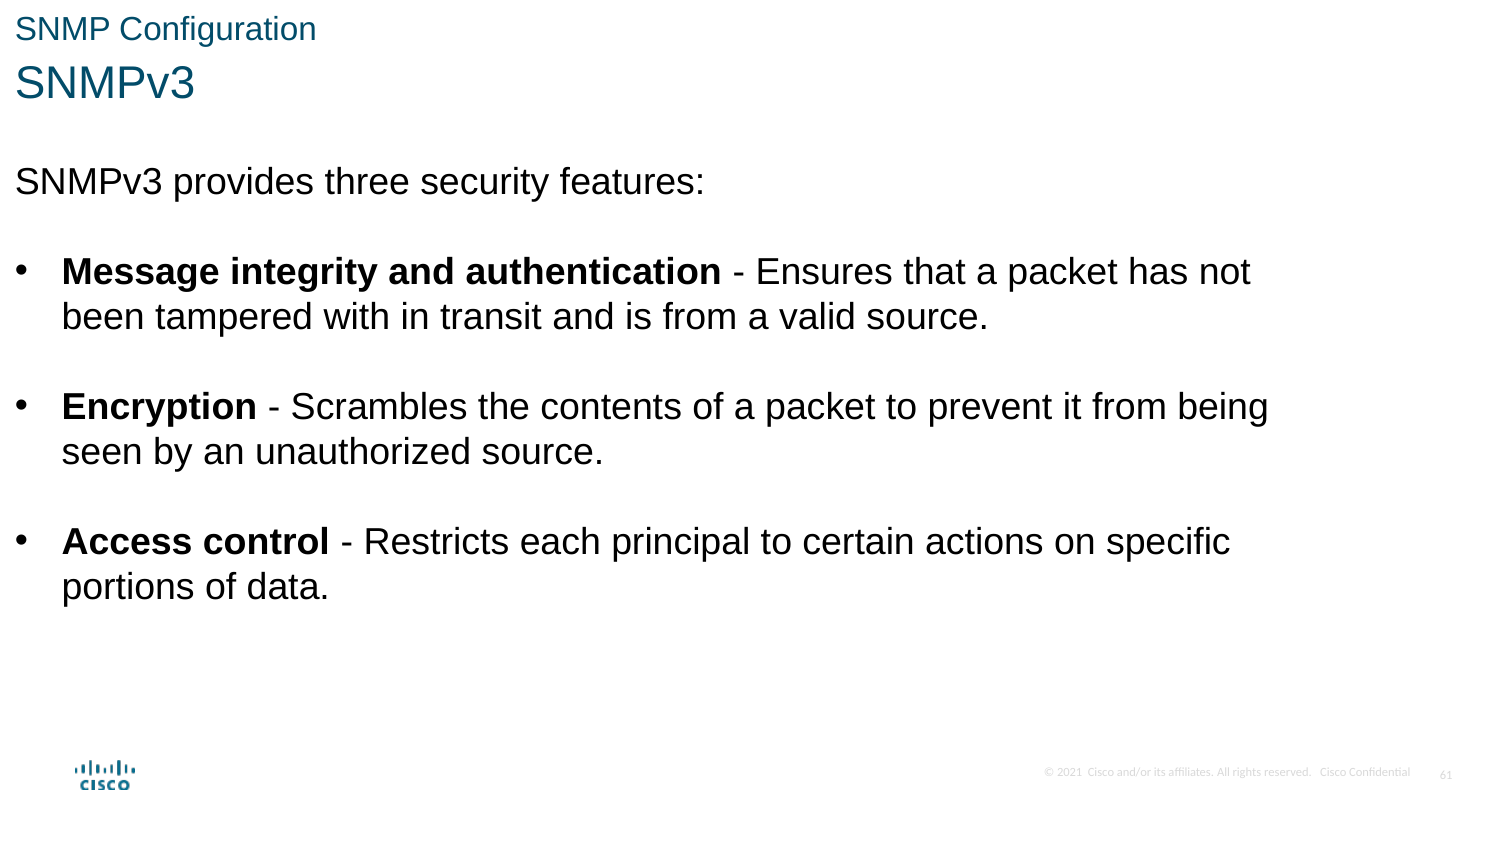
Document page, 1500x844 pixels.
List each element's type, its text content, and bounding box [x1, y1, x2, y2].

list SNMPv3 [0, 45, 1500, 195]
picture [75, 759, 135, 790]
text_box SNMPv3 provides three security features: Message integrity and authentication - Ensures that a packet has not been tampered with in transit and is from a valid source. Encryption - Scrambles the contents of a packet to prevent it from being seen by an unauthorized source. Access control - Restricts each principal to certain actions on specific portions of data. [0, 149, 1350, 572]
slide_number 61 [1425, 759, 1500, 797]
list SNMP Configuration [0, 0, 1500, 45]
